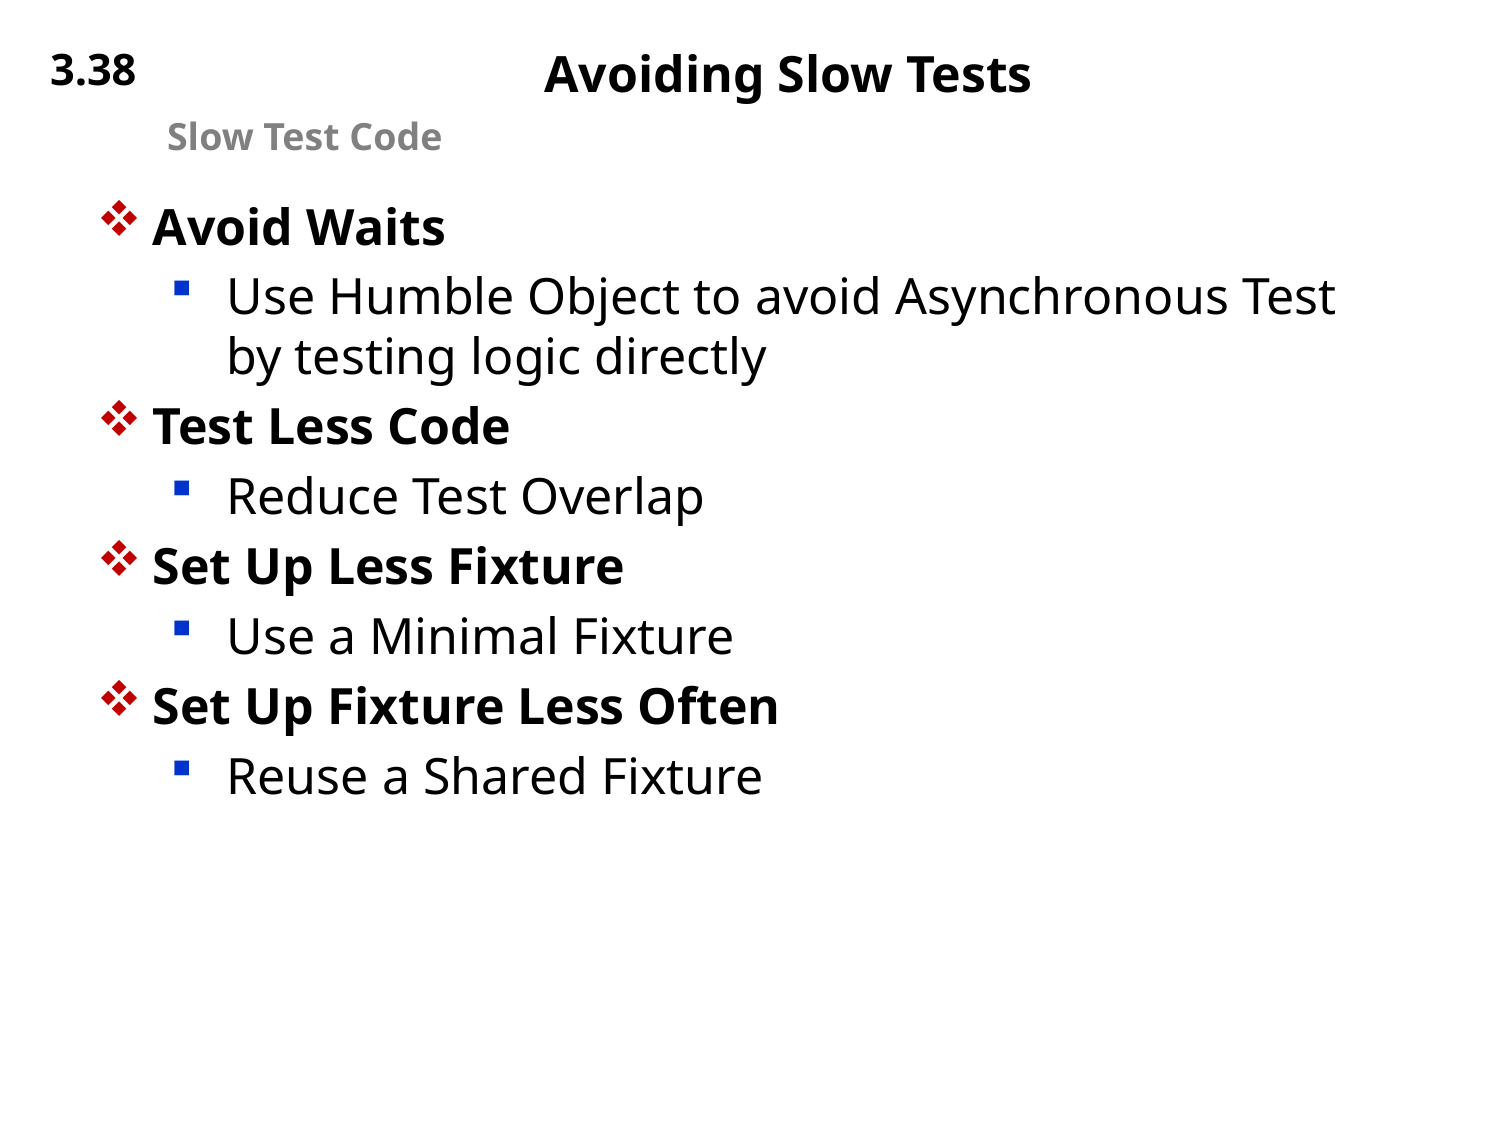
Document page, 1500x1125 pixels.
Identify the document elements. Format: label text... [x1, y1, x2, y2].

list 3.38 [35, 35, 153, 106]
title Avoiding Slow Tests [153, 35, 1425, 105]
list Avoid Waits Use Humble Object to avoid Asynchronous Test by testing logic directly Test Less Code Reduce Test Overlap Set Up Less Fixture Use a Minimal Fixture Set Up Fixture Less Often Reuse a Shared Fixture [82, 187, 1418, 1067]
list Slow Test Code [152, 105, 1500, 164]
